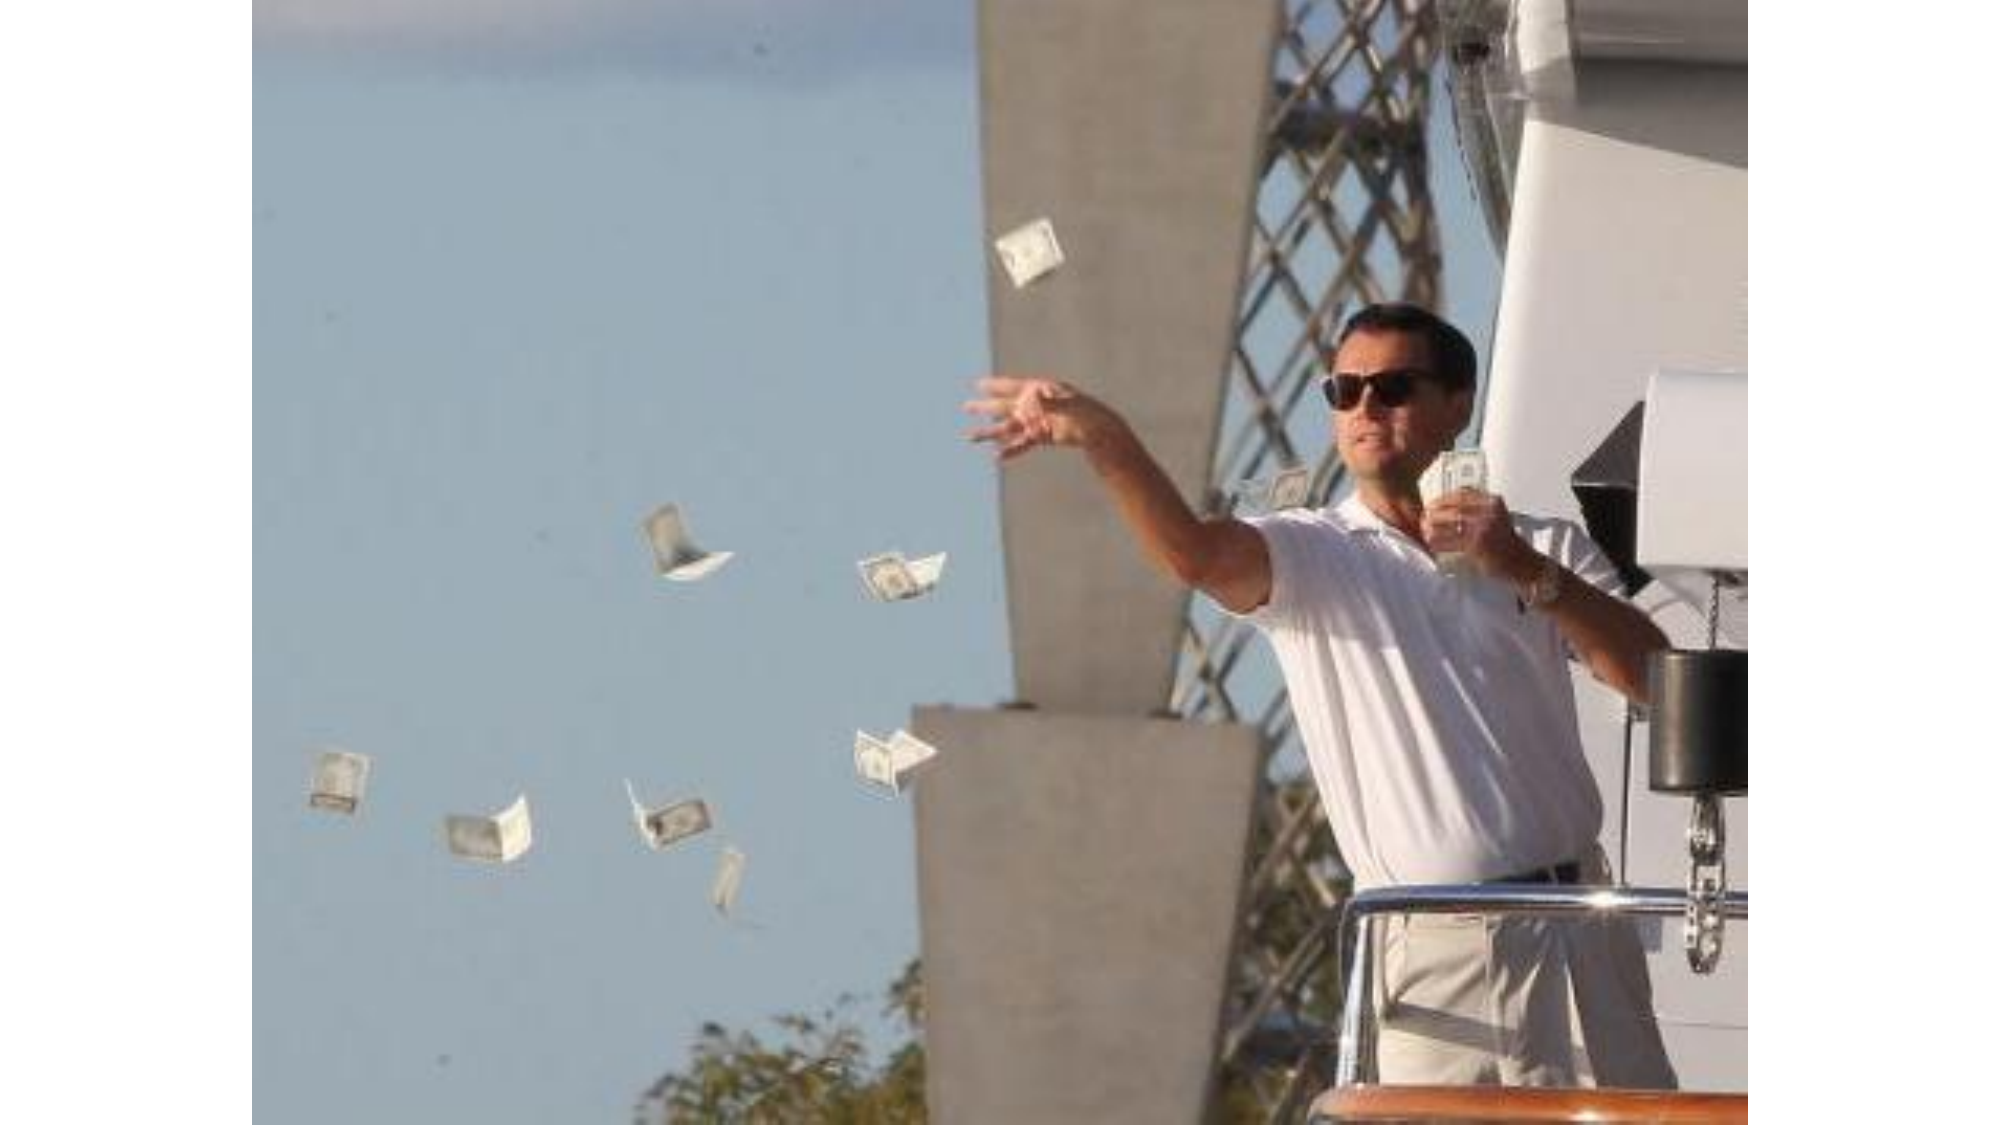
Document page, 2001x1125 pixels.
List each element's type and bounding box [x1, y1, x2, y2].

picture [252, 0, 1748, 1125]
